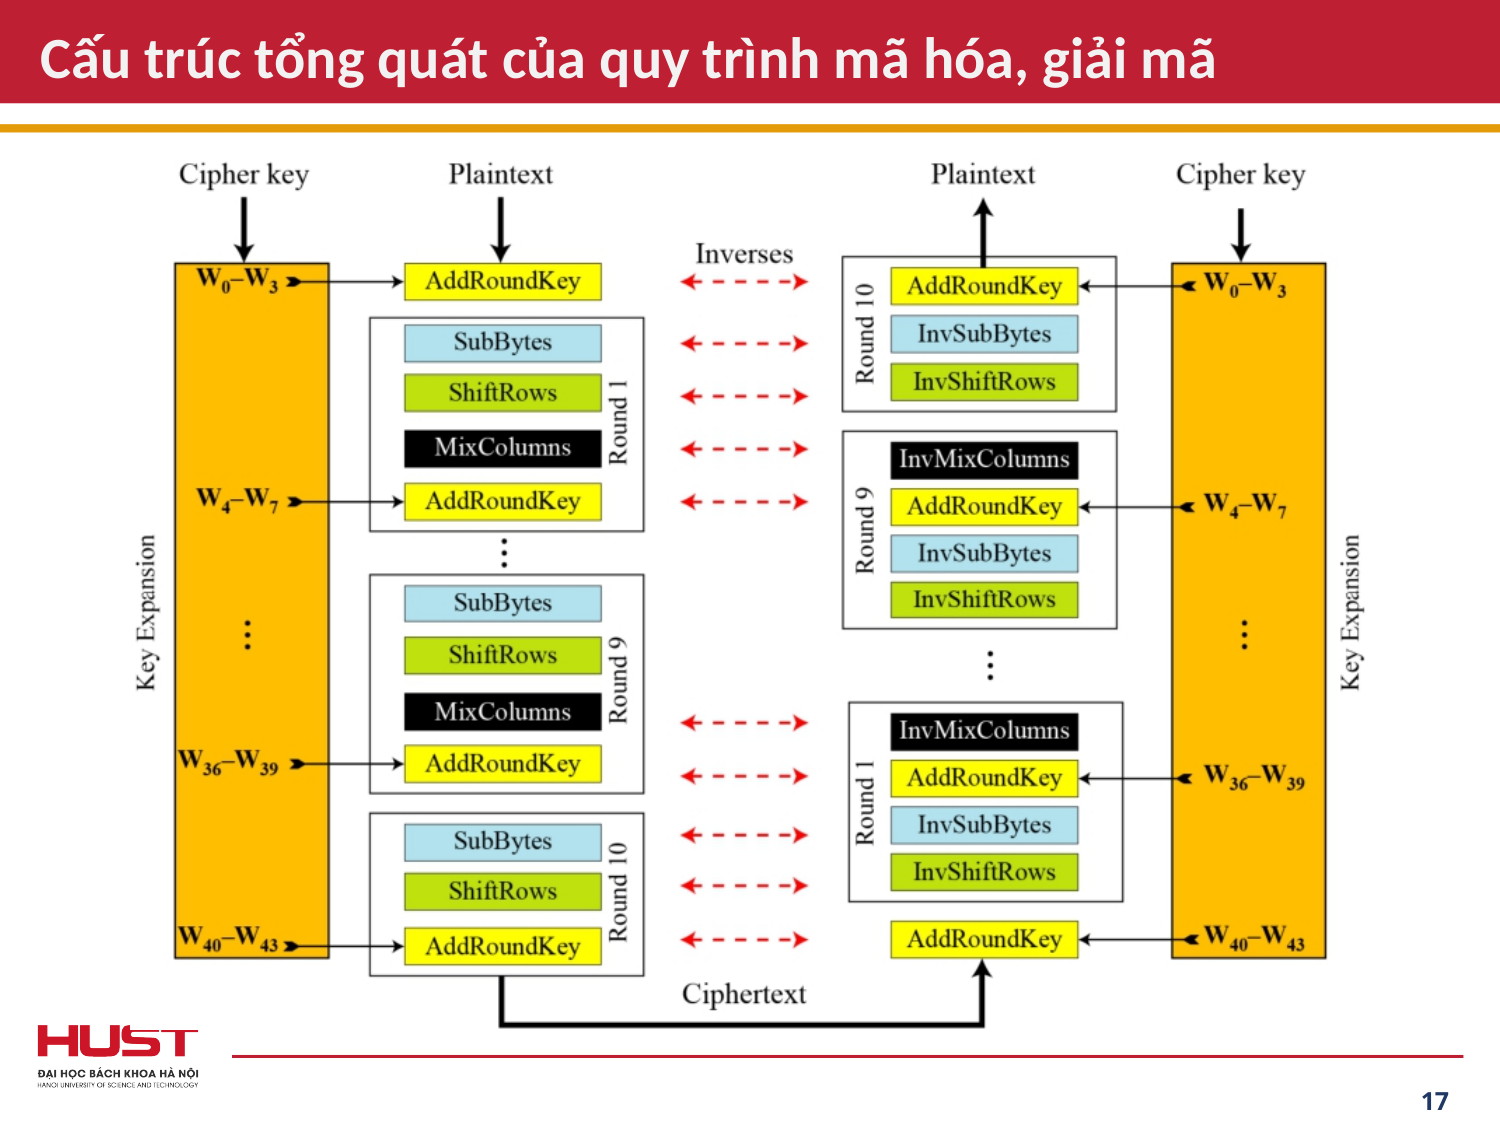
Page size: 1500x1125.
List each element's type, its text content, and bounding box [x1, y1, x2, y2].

text_box Cấu trúc tổng quát của quy trình mã hóa, giải mã [26, 13, 1314, 98]
picture [0, 0, 1500, 1125]
slide_number 17 [1126, 1078, 1464, 1125]
